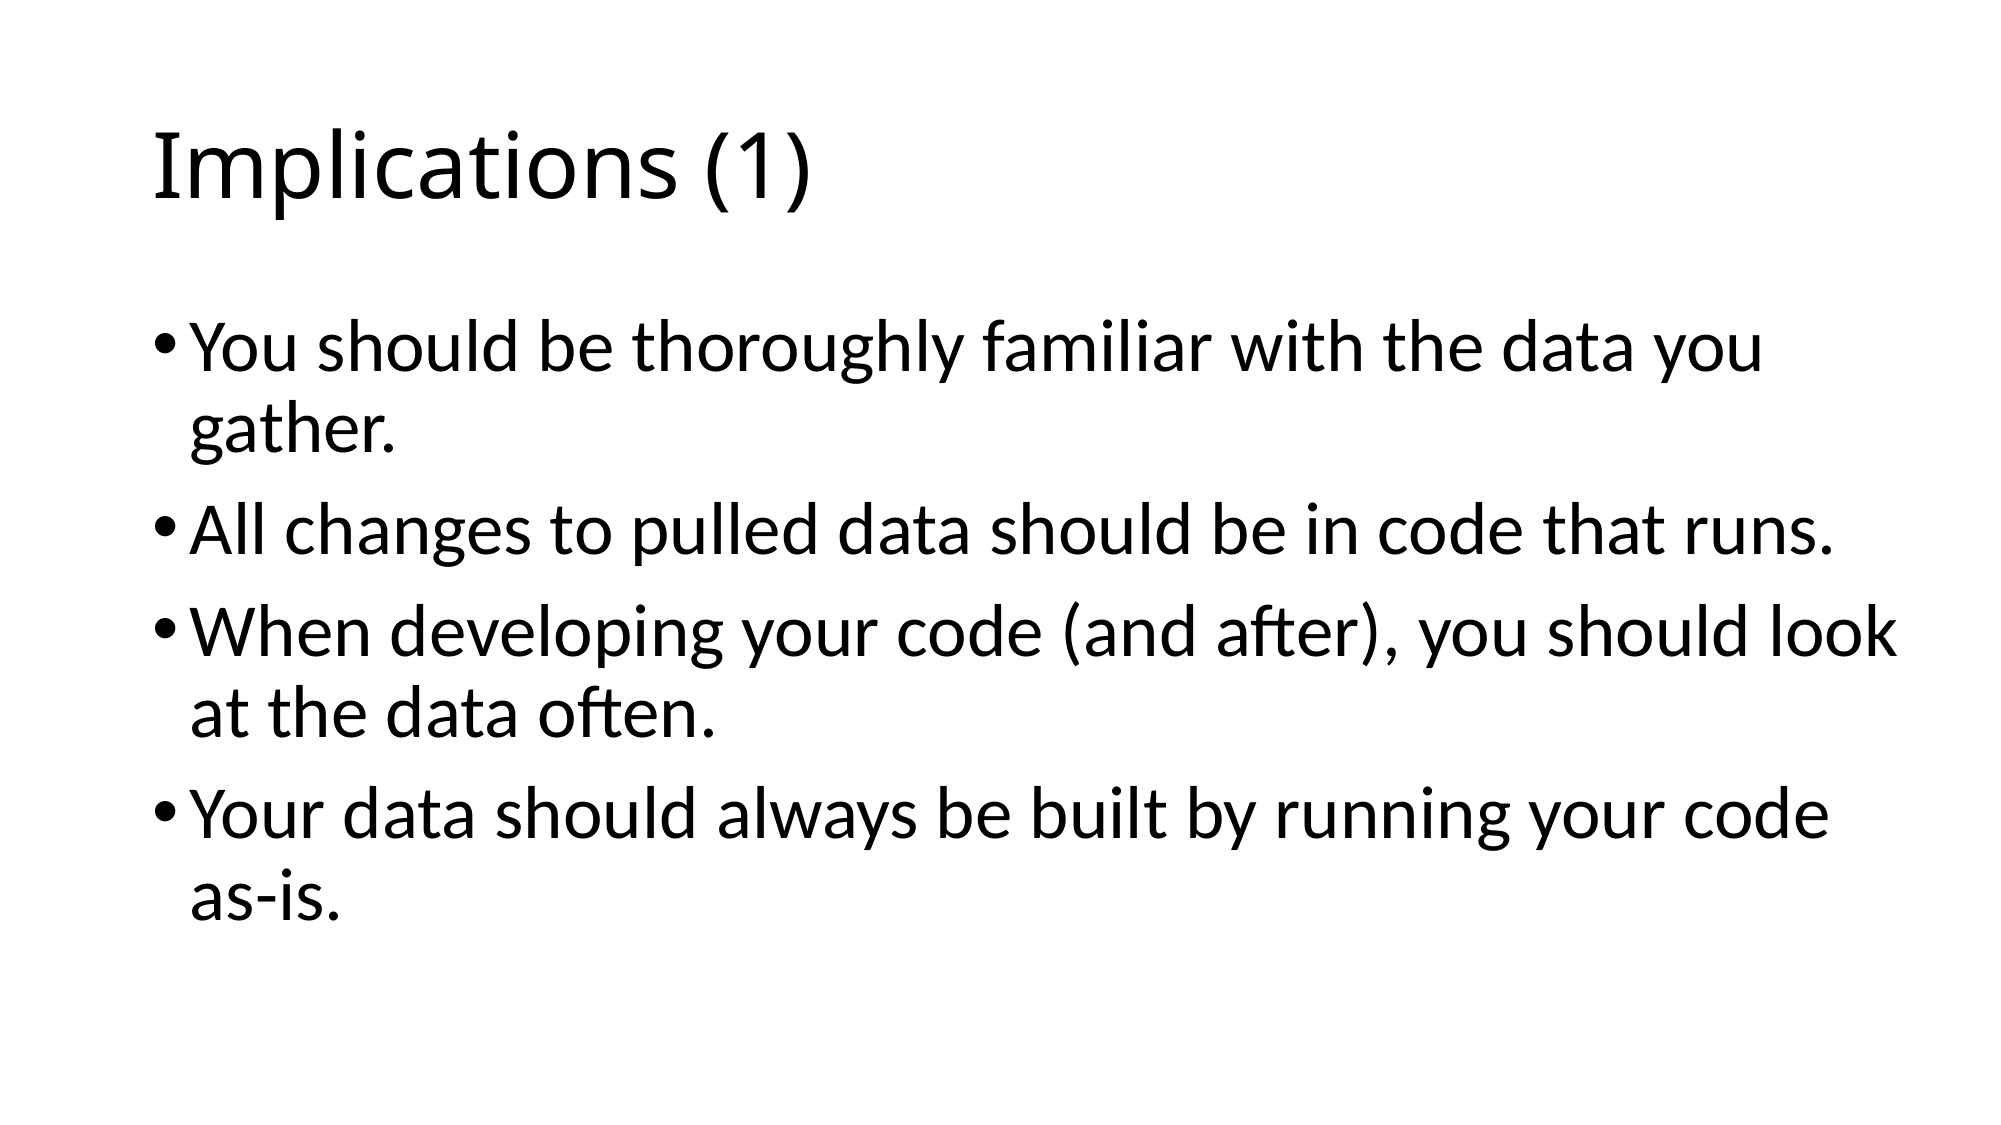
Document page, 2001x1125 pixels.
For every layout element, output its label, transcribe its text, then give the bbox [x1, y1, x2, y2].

list You should be thoroughly familiar with the data you gather. All changes to pulled data should be in code that runs. When developing your code (and after), you should look at the data often. Your data should always be built by running your code as-is. [137, 299, 1929, 1014]
title Implications (1) [137, 59, 1863, 278]
